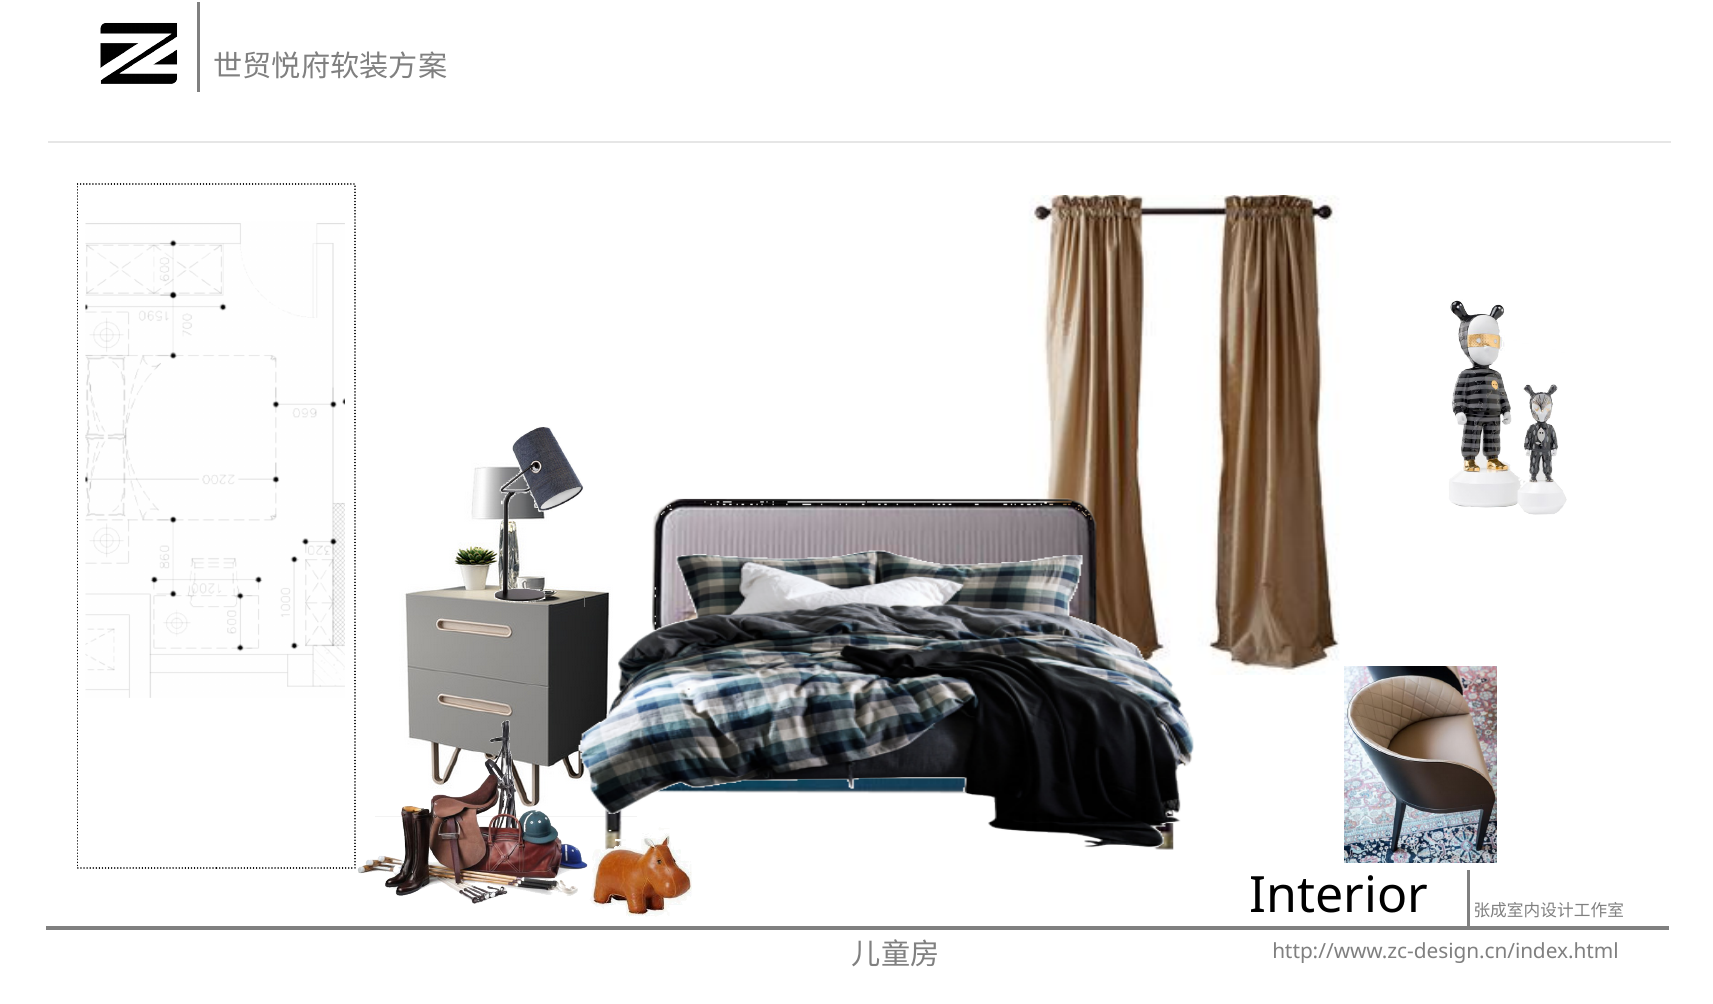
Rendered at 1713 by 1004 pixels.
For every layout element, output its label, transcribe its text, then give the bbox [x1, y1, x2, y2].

text_box [77, 184, 355, 328]
text_box http://www.zc-design.cn/index.html [1257, 928, 1680, 971]
text_box 张成室内设计工作室 [1458, 895, 1464, 927]
picture [0, 195, 1498, 945]
picture [83, 15, 184, 90]
text_box 张成室内设计工作室 [1473, 895, 1680, 928]
text_box Interior [1234, 862, 1465, 927]
text_box 世贸悦府软装方案 [202, 43, 636, 90]
picture [1438, 290, 1583, 526]
text_box [77, 597, 355, 868]
text_box 儿童房 [837, 940, 1151, 978]
